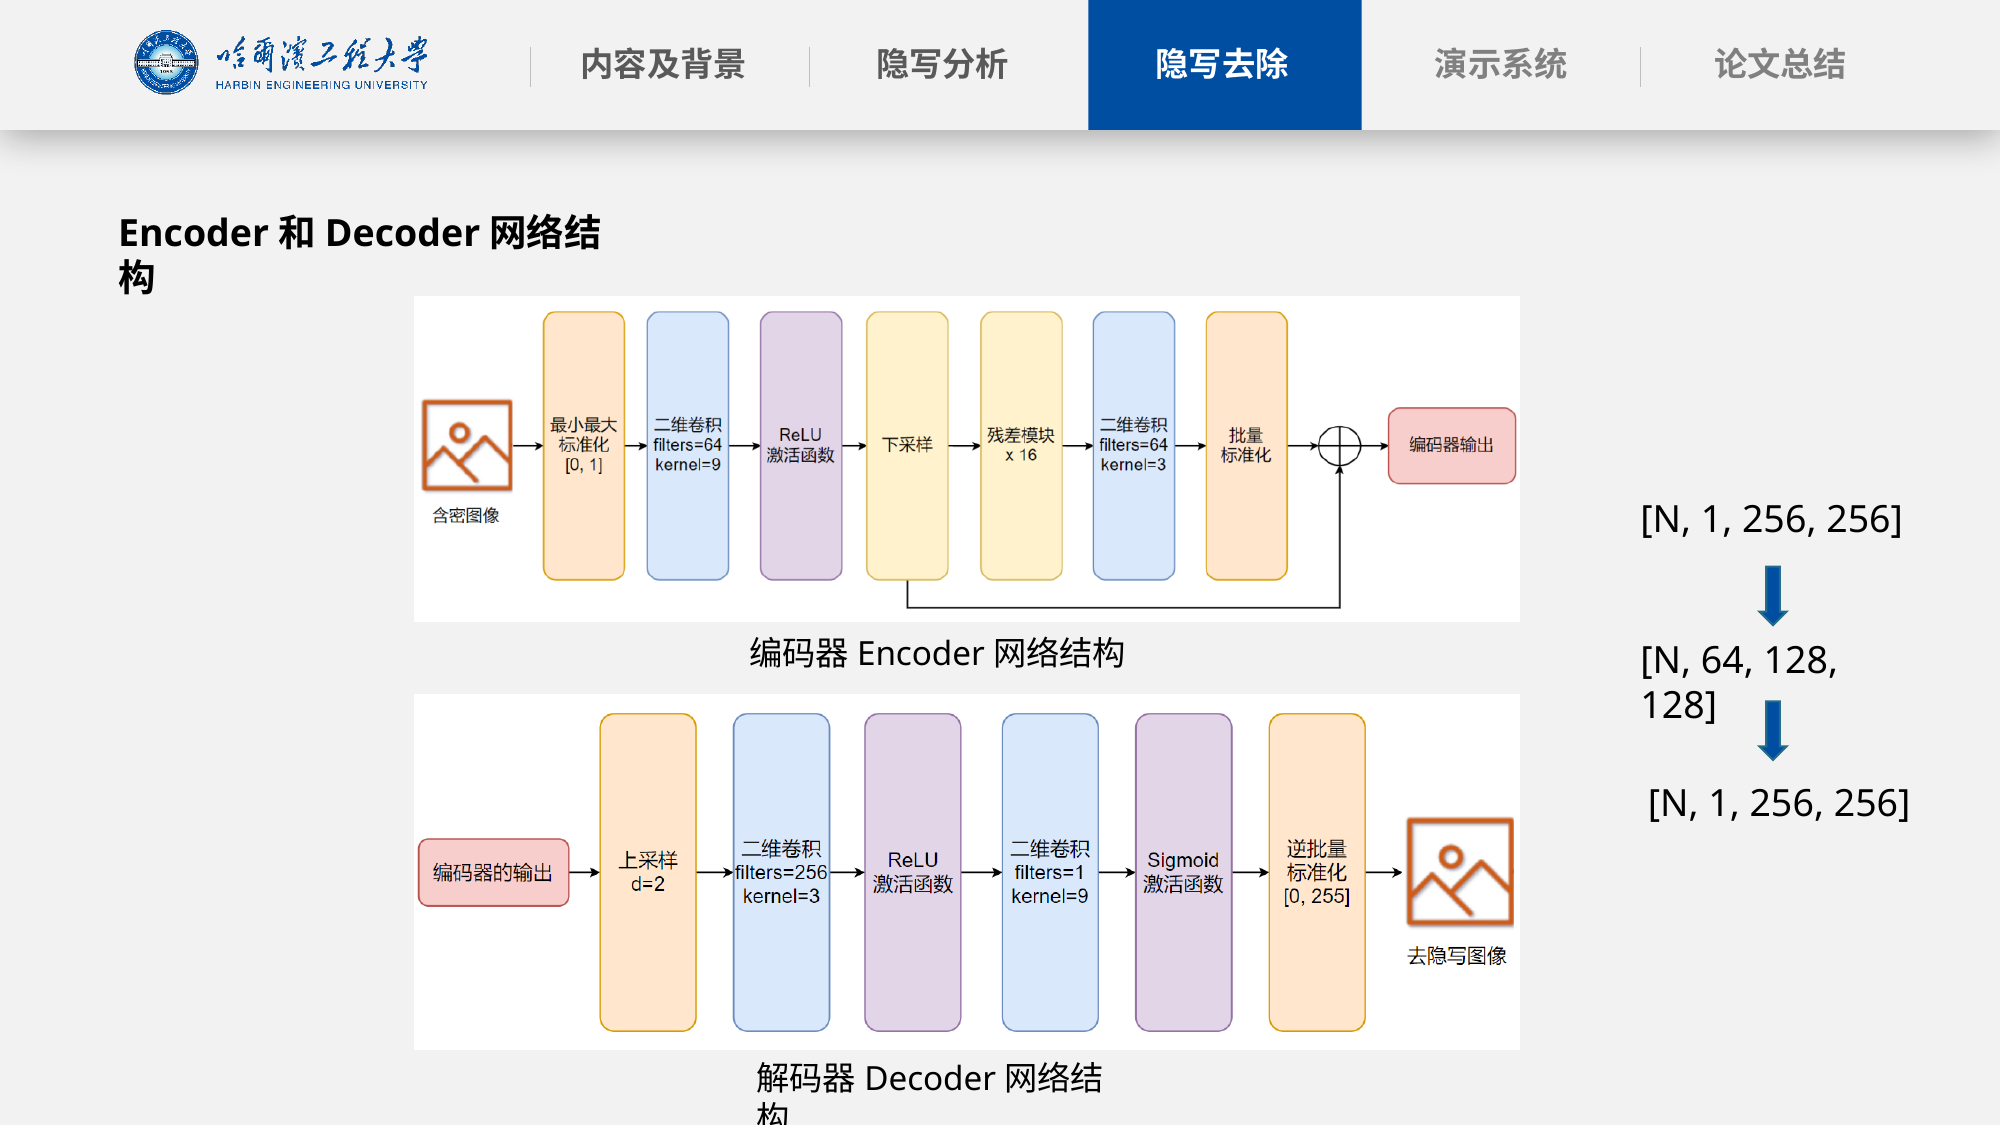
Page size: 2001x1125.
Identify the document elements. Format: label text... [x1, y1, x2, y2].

text_box 演示系统 [1391, 35, 1612, 91]
text_box 内容及背景 [553, 35, 775, 91]
text_box [N, 1, 256, 256] [1625, 487, 1921, 548]
text_box [1756, 565, 1790, 627]
text_box 论文总结 [1670, 35, 1891, 91]
text_box 隐写分析 [832, 35, 1054, 91]
picture [414, 282, 1520, 636]
text_box [N, 64, 128, 128] [1625, 629, 1921, 734]
text_box 隐写去除 [1111, 35, 1333, 91]
text_box 编码器Encoder网络结构 [734, 636, 1152, 680]
picture [119, 19, 442, 106]
text_box 解码器Decoder网络结构 [741, 1050, 1145, 1125]
text_box [0, 0, 1087, 131]
picture [414, 694, 1520, 1050]
text_box Encoder和Decoder网络结构 [103, 201, 637, 307]
text_box [1087, 0, 1363, 131]
text_box [1363, 0, 2000, 131]
text_box [N, 1, 256, 256] [1633, 771, 1928, 832]
text_box [1756, 700, 1790, 762]
